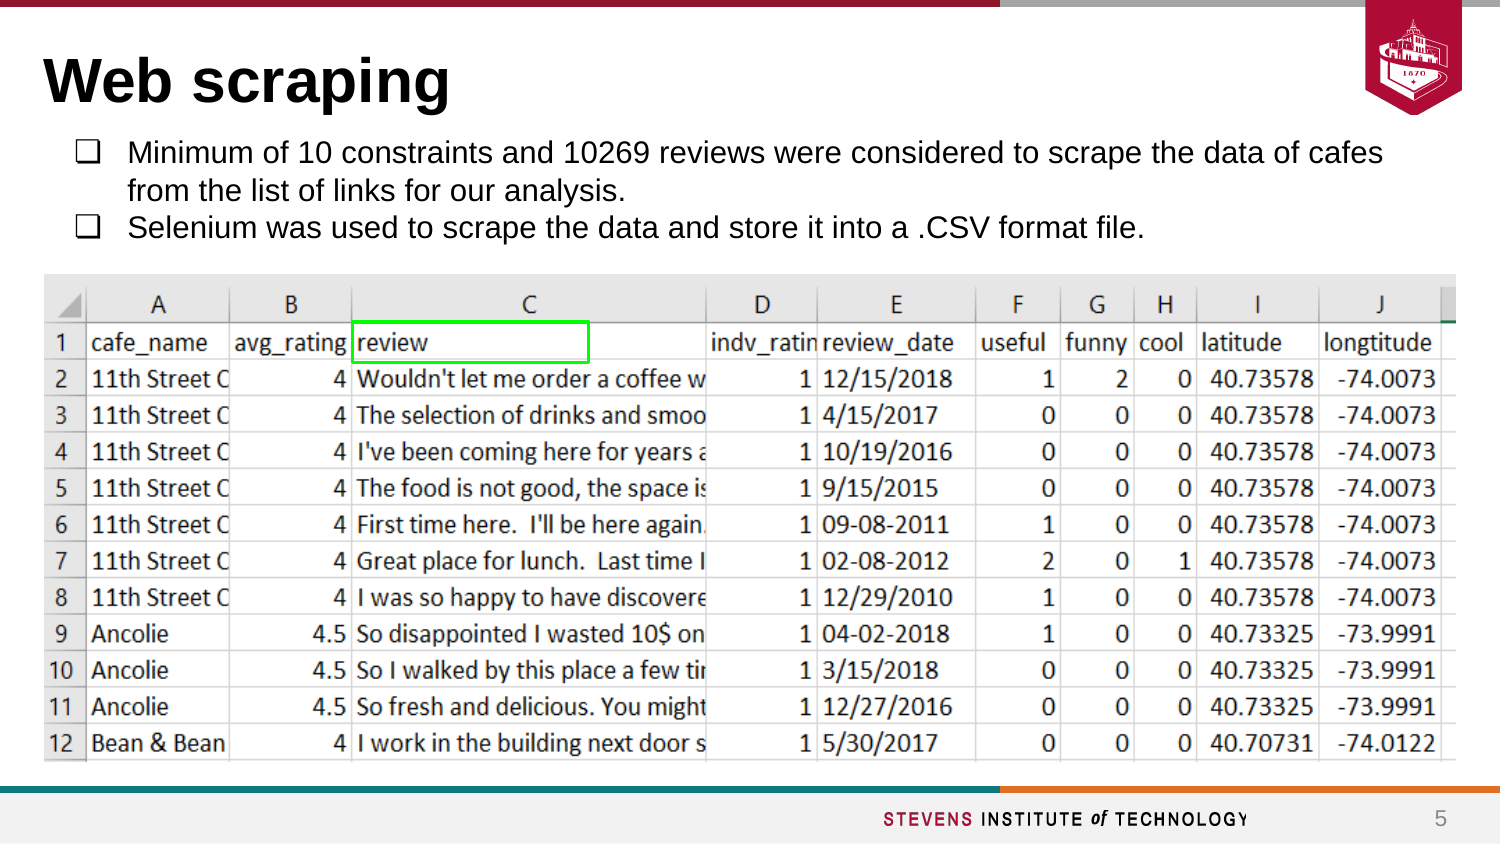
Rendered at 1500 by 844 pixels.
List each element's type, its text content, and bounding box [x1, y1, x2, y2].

title Web scraping [28, 32, 1227, 99]
list Minimum of 10 constraints and 10269 reviews were considered to scrape the data of cafes from the list of links for our analysis. Selenium was used to scrape the data and store it into a .CSV format file. [37, 125, 1463, 266]
picture [1365, 0, 1462, 115]
picture [43, 265, 1457, 763]
slide_number 5 [1401, 794, 1481, 840]
picture [884, 810, 1246, 826]
